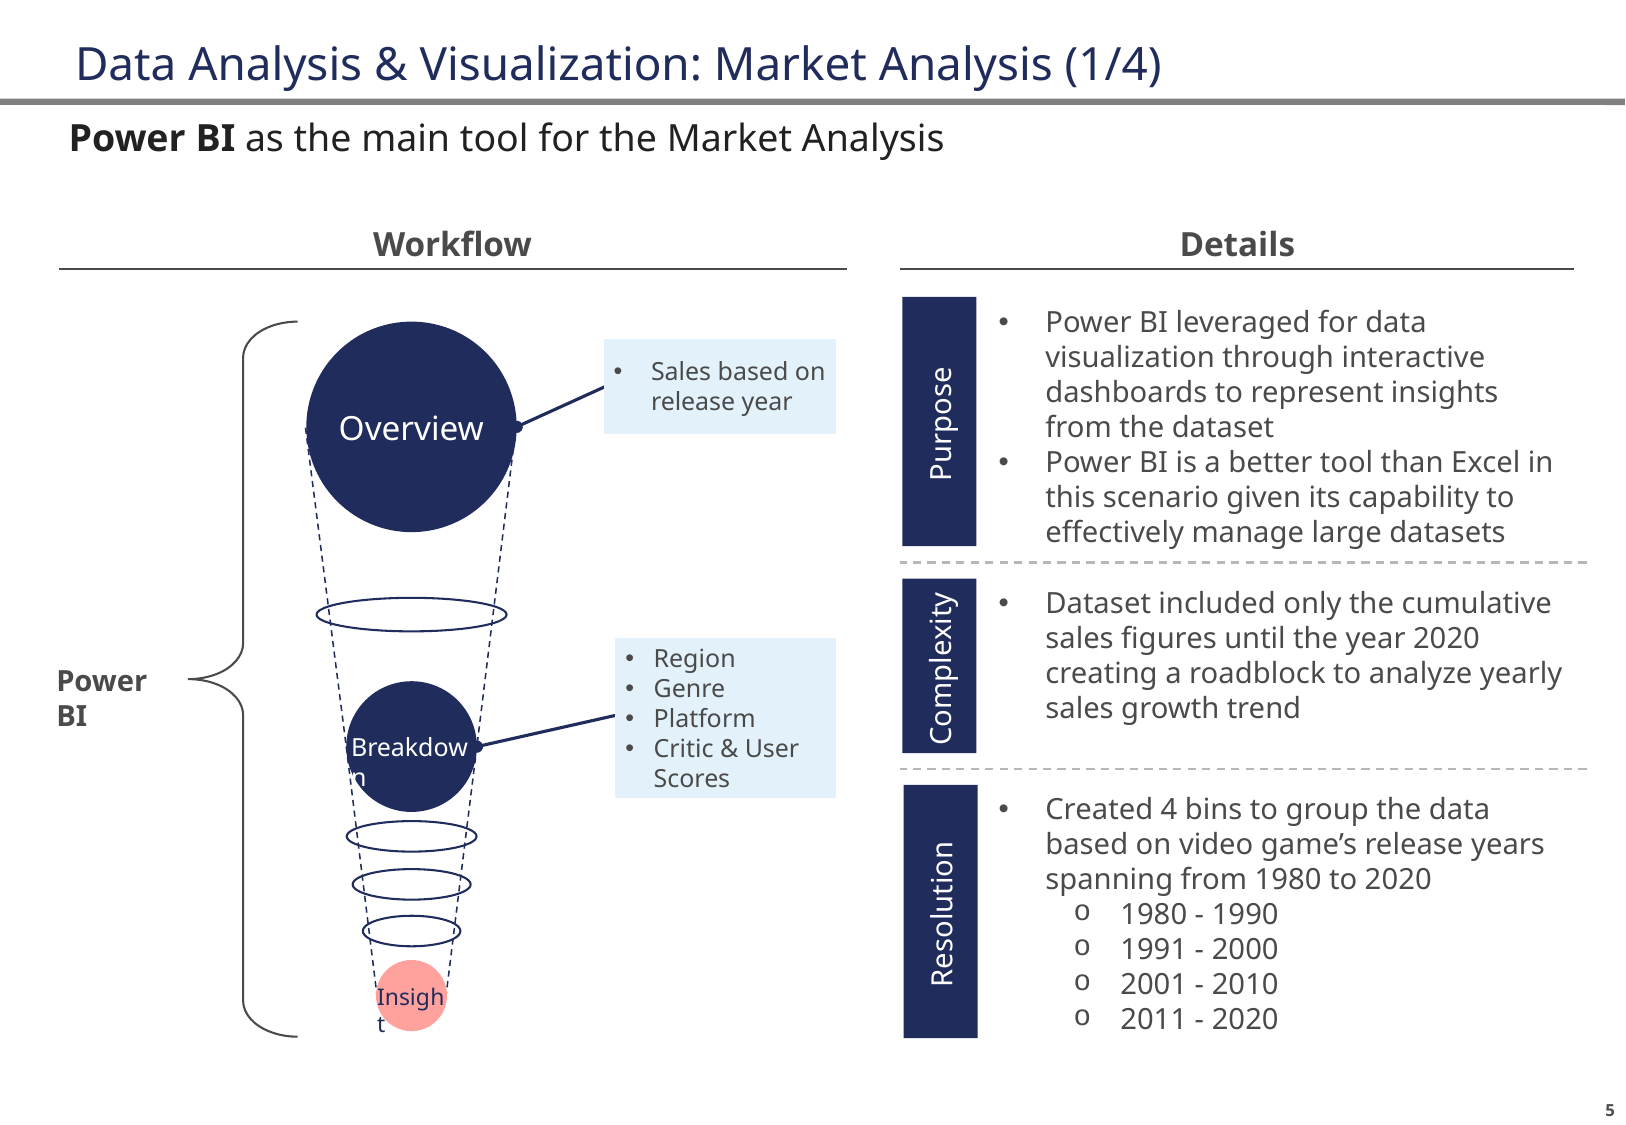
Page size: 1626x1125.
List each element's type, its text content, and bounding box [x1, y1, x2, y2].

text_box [900, 216, 1575, 270]
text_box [58, 216, 847, 270]
text_box Complexity [902, 578, 977, 754]
text_box Power BI leveraged for data visualization through interactive dashboards to represent insights from the dataset Power BI is a better tool than Excel in this scenario given its capability to effectively manage large datasets [992, 297, 1579, 549]
text_box Resolution [903, 784, 978, 1039]
title Data Analysis & Visualization: Market Analysis (1/4) [75, 25, 1550, 90]
text_box Dataset included only the cumulative sales figures until the year 2020 creating a roadblock to analyze yearly sales growth trend [992, 578, 1579, 725]
text_box Created 4 bins to group the data based on video game’s release years spanning from 1980 to 2020 1980 - 1990 1991 - 2000 2001 - 2010 2011 - 2020 [992, 784, 1579, 1036]
text_box Power BI as the main tool for the Market Analysis [68, 108, 1585, 160]
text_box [50, 321, 847, 1037]
text_box Purpose [902, 296, 977, 547]
